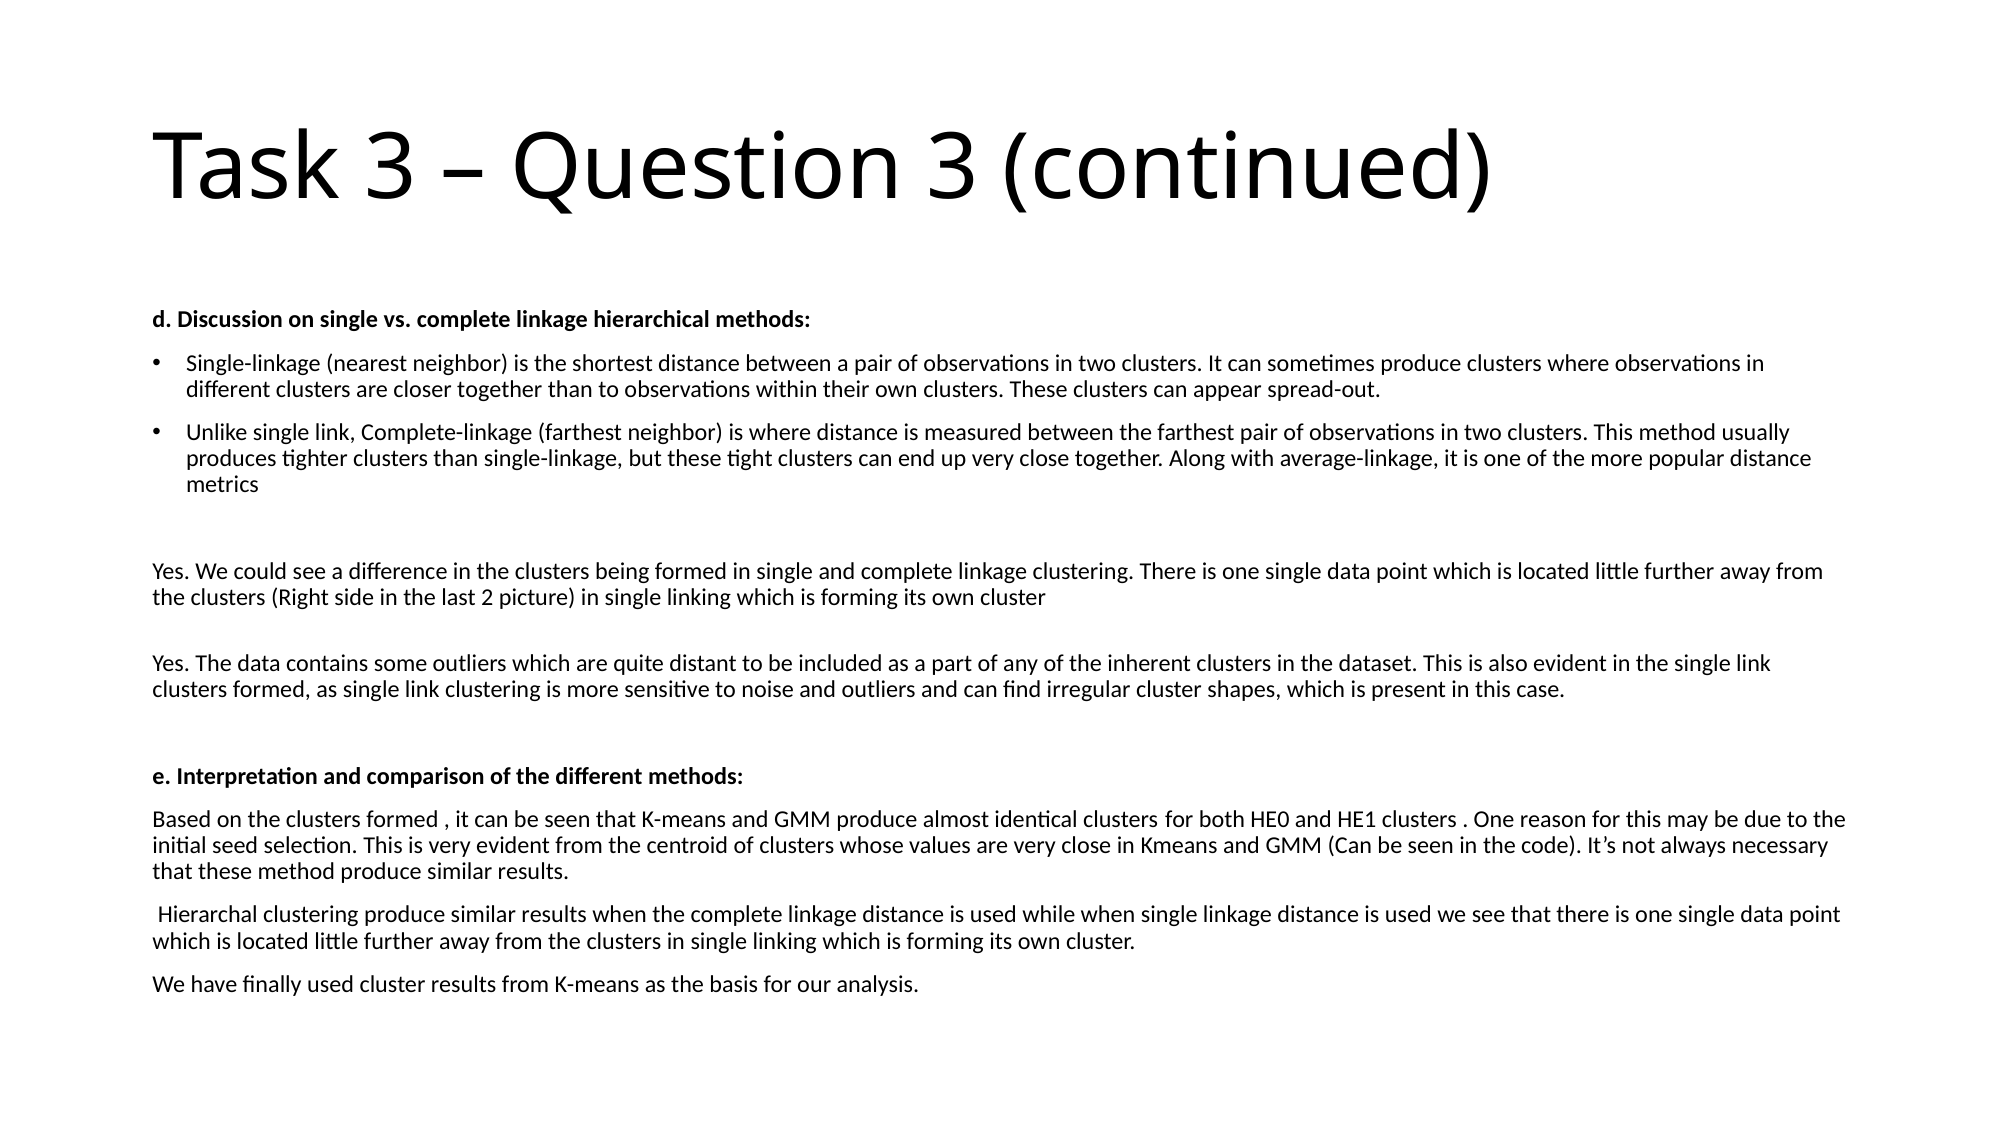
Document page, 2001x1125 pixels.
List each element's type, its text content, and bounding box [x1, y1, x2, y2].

list d. Discussion on single vs. complete linkage hierarchical methods: Single-linkage (nearest neighbor) is the shortest distance between a pair of observations in two clusters. It can sometimes produce clusters where observations in different clusters are closer together than to observations within their own clusters. These clusters can appear spread-out. Unlike single link, Complete-linkage (farthest neighbor) is where distance is measured between the farthest pair of observations in two clusters. This method usually produces tighter clusters than single-linkage, but these tight clusters can end up very close together. Along with average-linkage, it is one of the more popular distance metrics Yes. We could see a difference in the clusters being formed in single and complete linkage clustering. There is one single data point which is located little further away from the clusters (Right side in the last 2 picture) in single linking which is forming its own cluster Yes. The data contains some outliers which are quite distant to be included as a part of any of the inherent clusters in the dataset. This is also evident in the single link clusters formed, as single link clustering is more sensitive to noise and outliers and can find irregular cluster shapes, which is present in this case. e. Interpretation and comparison of the different methods: Based on the clusters formed , it can be seen that K-means and GMM produce almost identical clusters for both HE0 and HE1 clusters . One reason for this may be due to the initial seed selection. This is very evident from the centroid of clusters whose values are very close in Kmeans and GMM (Can be seen in the code). It’s not always necessary that these method produce similar results. Hierarchal clustering produce similar results when the complete linkage distance is used while when single linkage distance is used we see that there is one single data point which is located little further away from the clusters in single linking which is forming its own cluster. We have finally used cluster results from K-means as the basis for our analysis. [137, 299, 1863, 1014]
title Task 3 – Question 3 (continued) [137, 59, 1863, 278]
